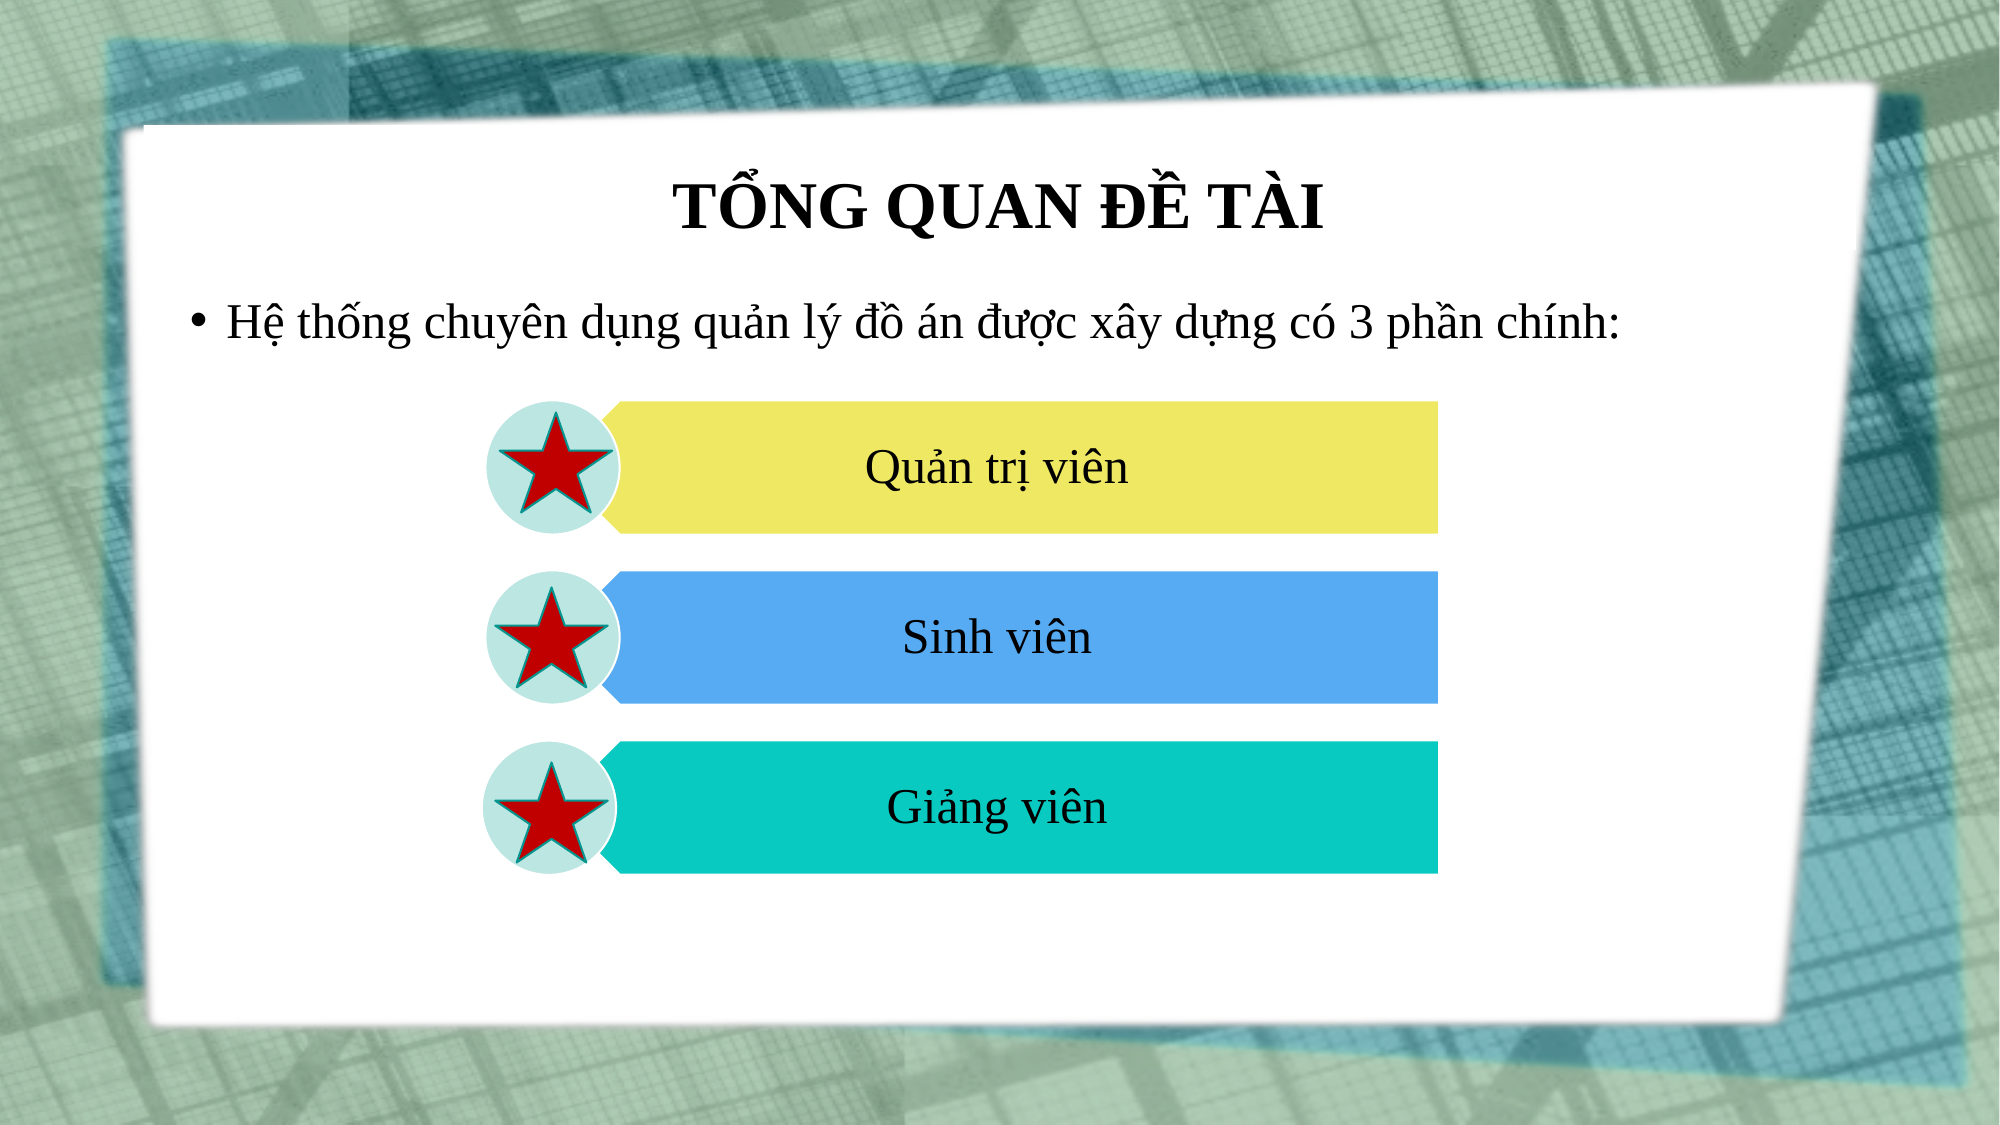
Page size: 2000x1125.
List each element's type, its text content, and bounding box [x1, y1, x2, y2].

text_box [295, 399, 1629, 875]
title TỔNG QUAN ĐỀ TÀI [143, 125, 1856, 250]
list Hệ thống chuyên dụng quản lý đồ án được xây dựng có 3 phần chính: [174, 287, 1750, 988]
picture [0, 0, 2000, 1125]
